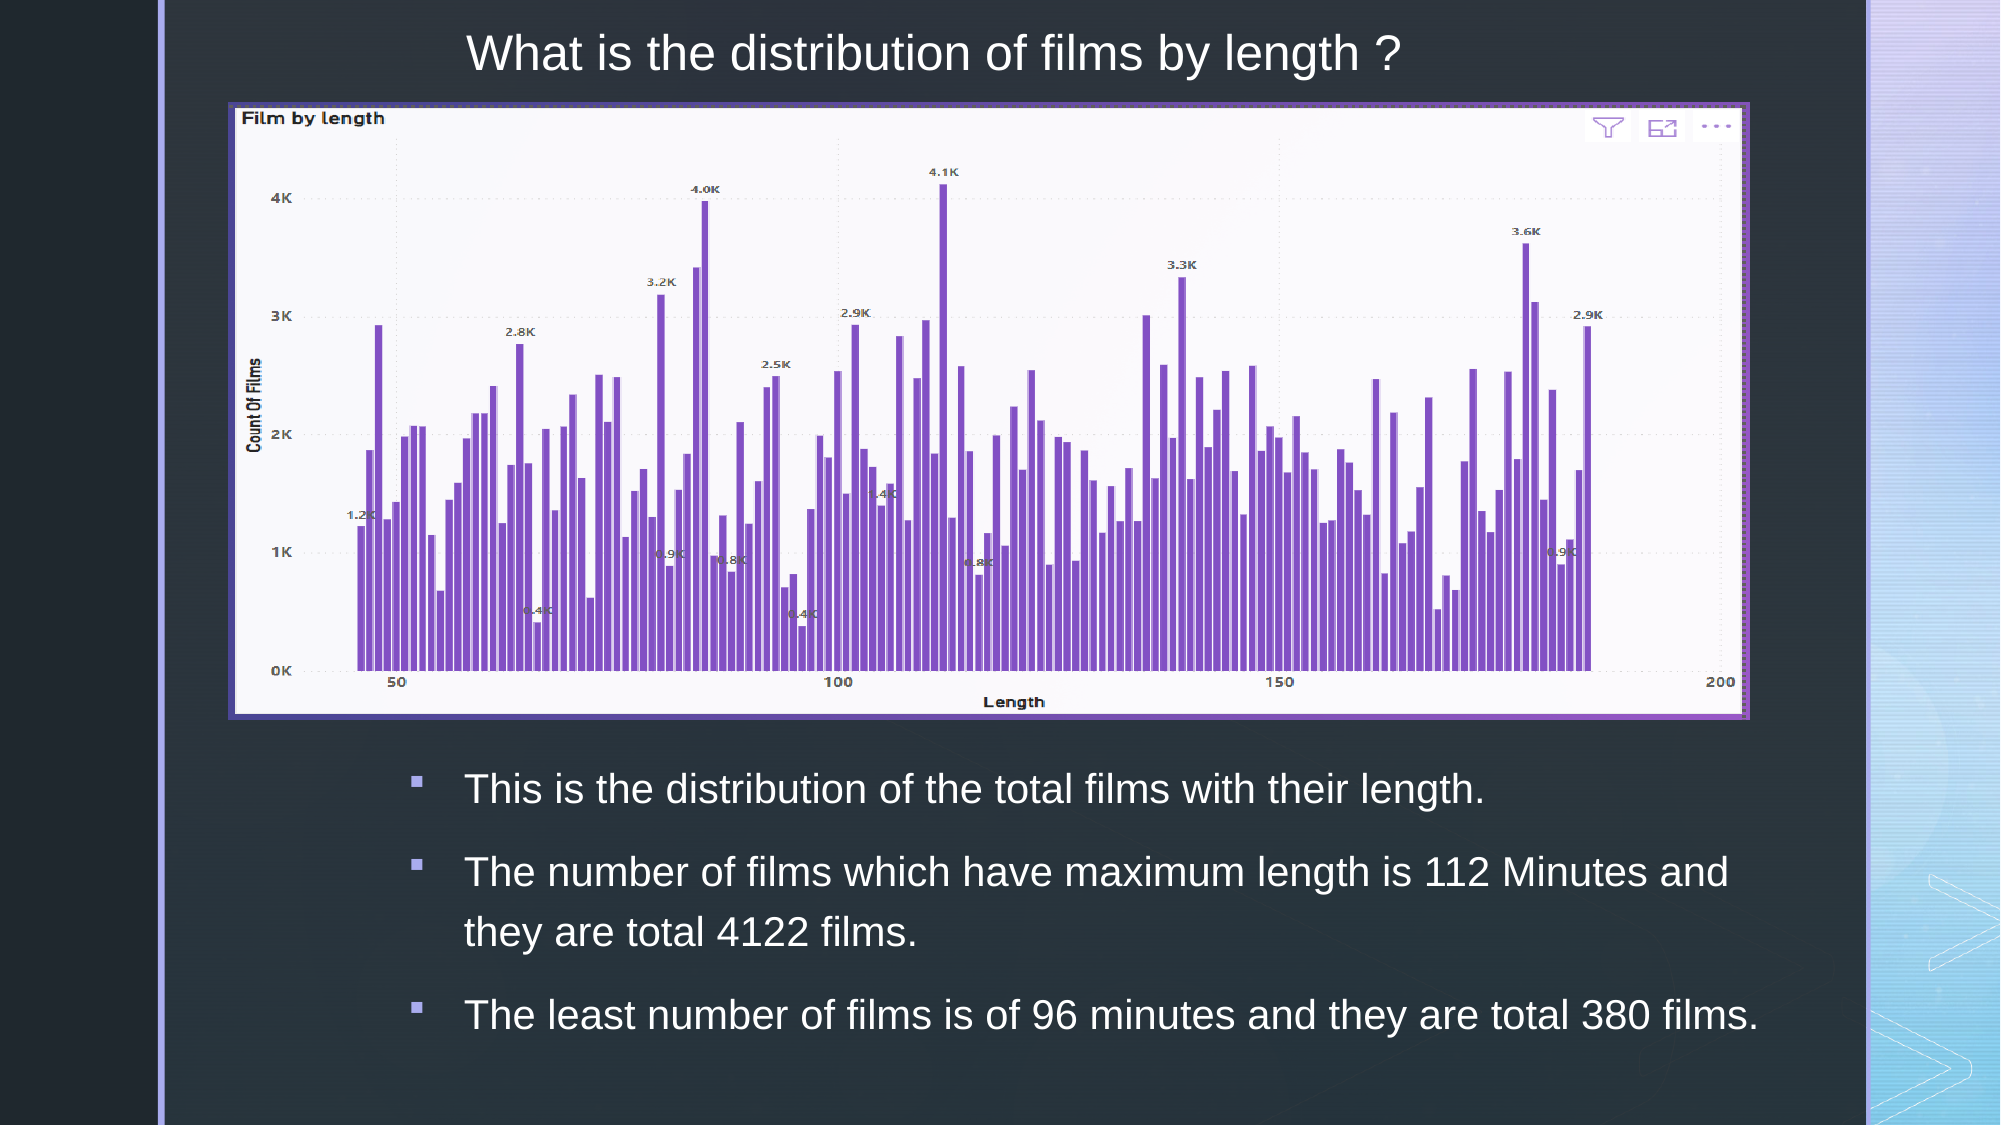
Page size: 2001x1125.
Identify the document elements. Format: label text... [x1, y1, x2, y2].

title What is the distribution of films by length ? [228, 20, 1640, 102]
list This is the distribution of the total films with their length. The number of films which have maximum length is 112 Minutes and they are total 4122 films. The least number of films is of 96 minutes and they are total 380 films. [392, 744, 1804, 1055]
picture [1871, 0, 2001, 1125]
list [228, 102, 1751, 720]
